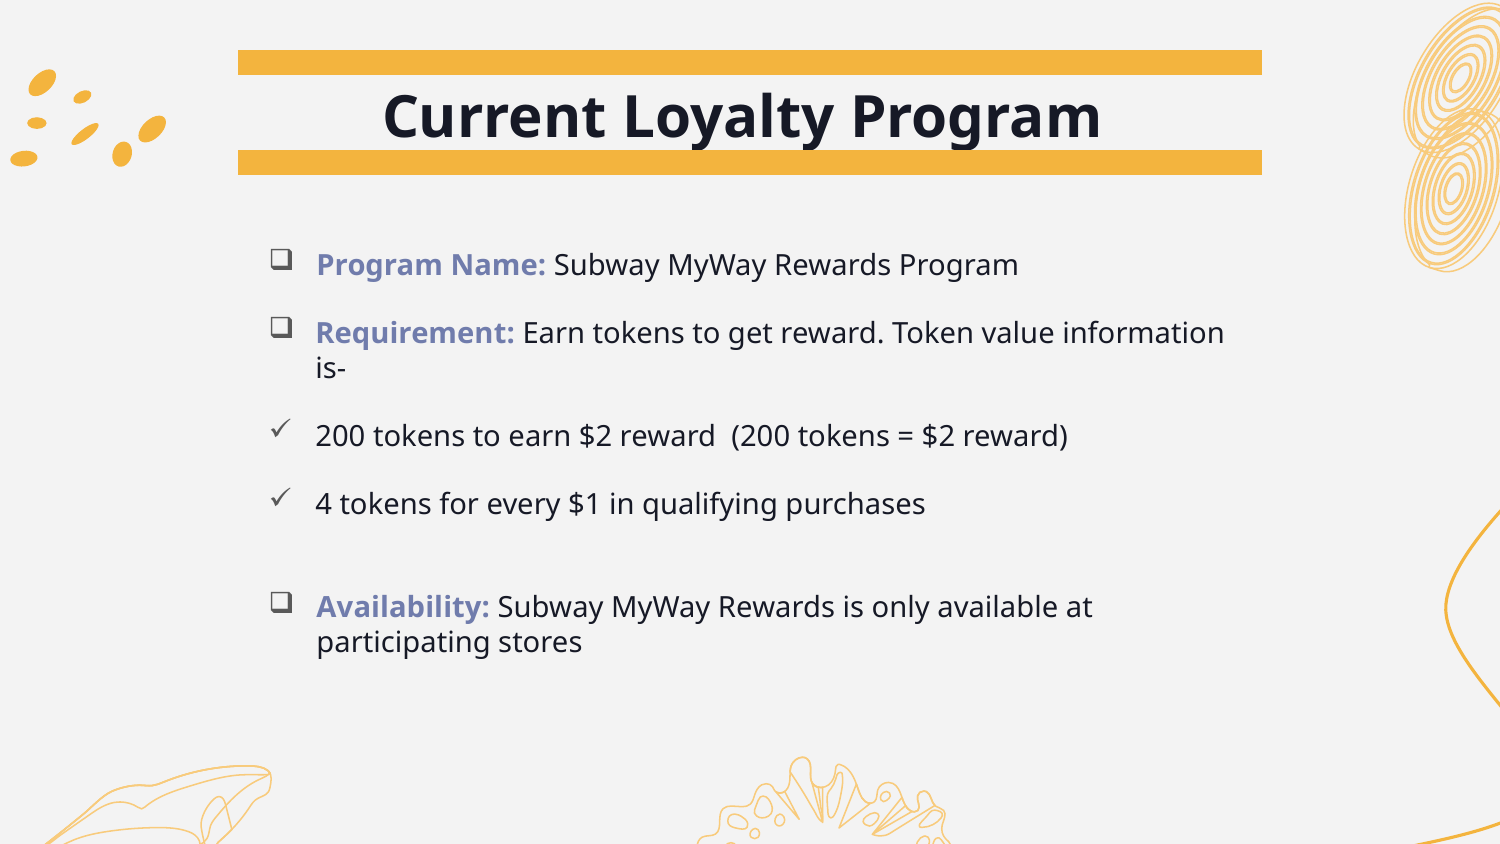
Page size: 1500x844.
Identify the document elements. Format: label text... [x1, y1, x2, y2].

title Current Loyalty Program [190, 90, 1310, 139]
list Program Name: Subway MyWay Rewards Program Requirement: Earn tokens to get reward. Token value information is- 200 tokens to earn $2 reward (200 tokens = $2 reward) 4 tokens for every $1 in qualifying purchases Availability: Subway MyWay Rewards is only available at participating stores [226, 230, 1252, 811]
